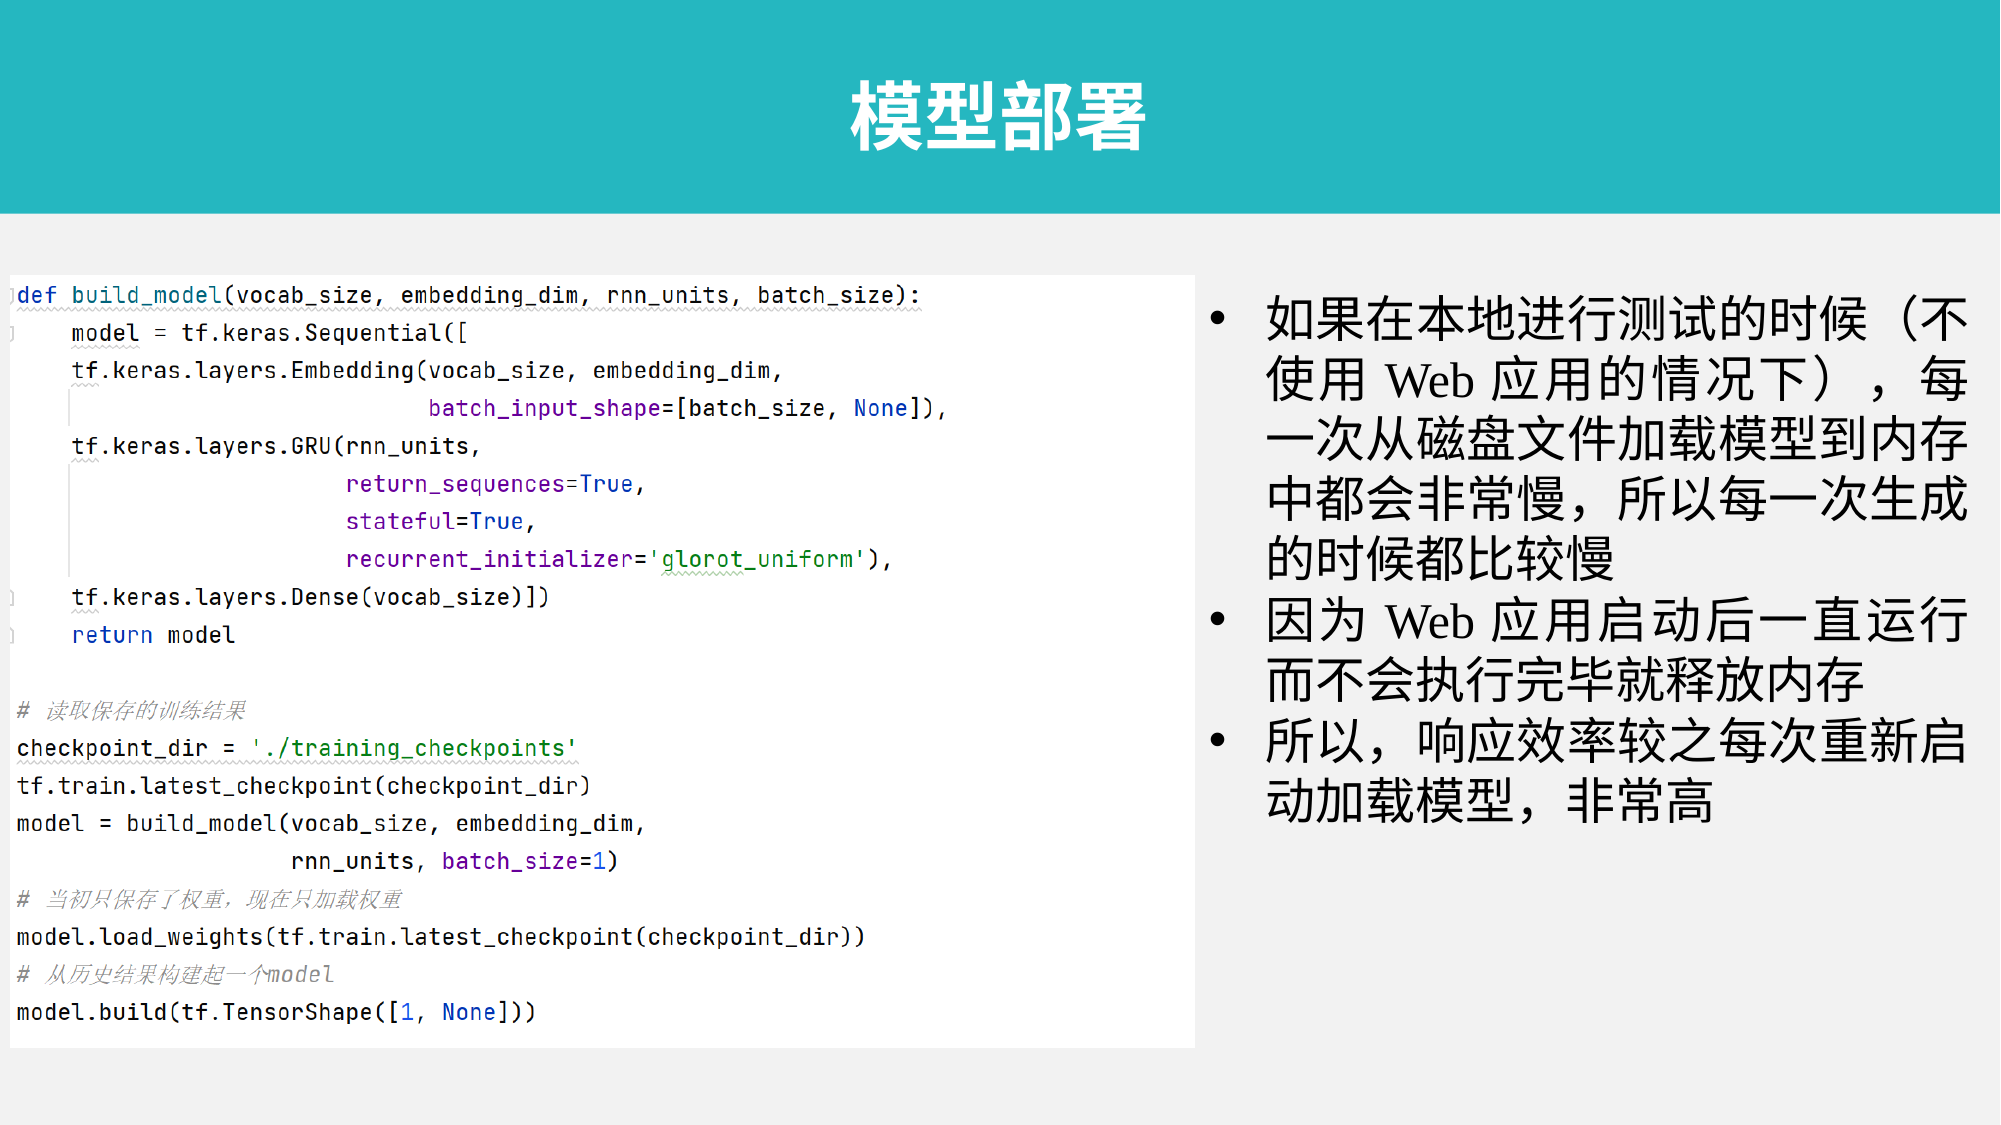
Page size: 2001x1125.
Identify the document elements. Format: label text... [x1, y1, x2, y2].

text_box 如果在本地进行测试的时候（不使用Web应用的情况下），每一次从磁盘文件加载模型到内存中都会非常慢，所以每一次生成的时候都比较慢 因为Web应用启动后一直运行而不会执行完毕就释放内存 所以，响应效率较之每次重新启动加载模型，非常高 [1195, 280, 1985, 837]
text_box [0, 0, 2000, 215]
text_box 模型部署 [835, 61, 1165, 167]
picture [10, 275, 1195, 1048]
